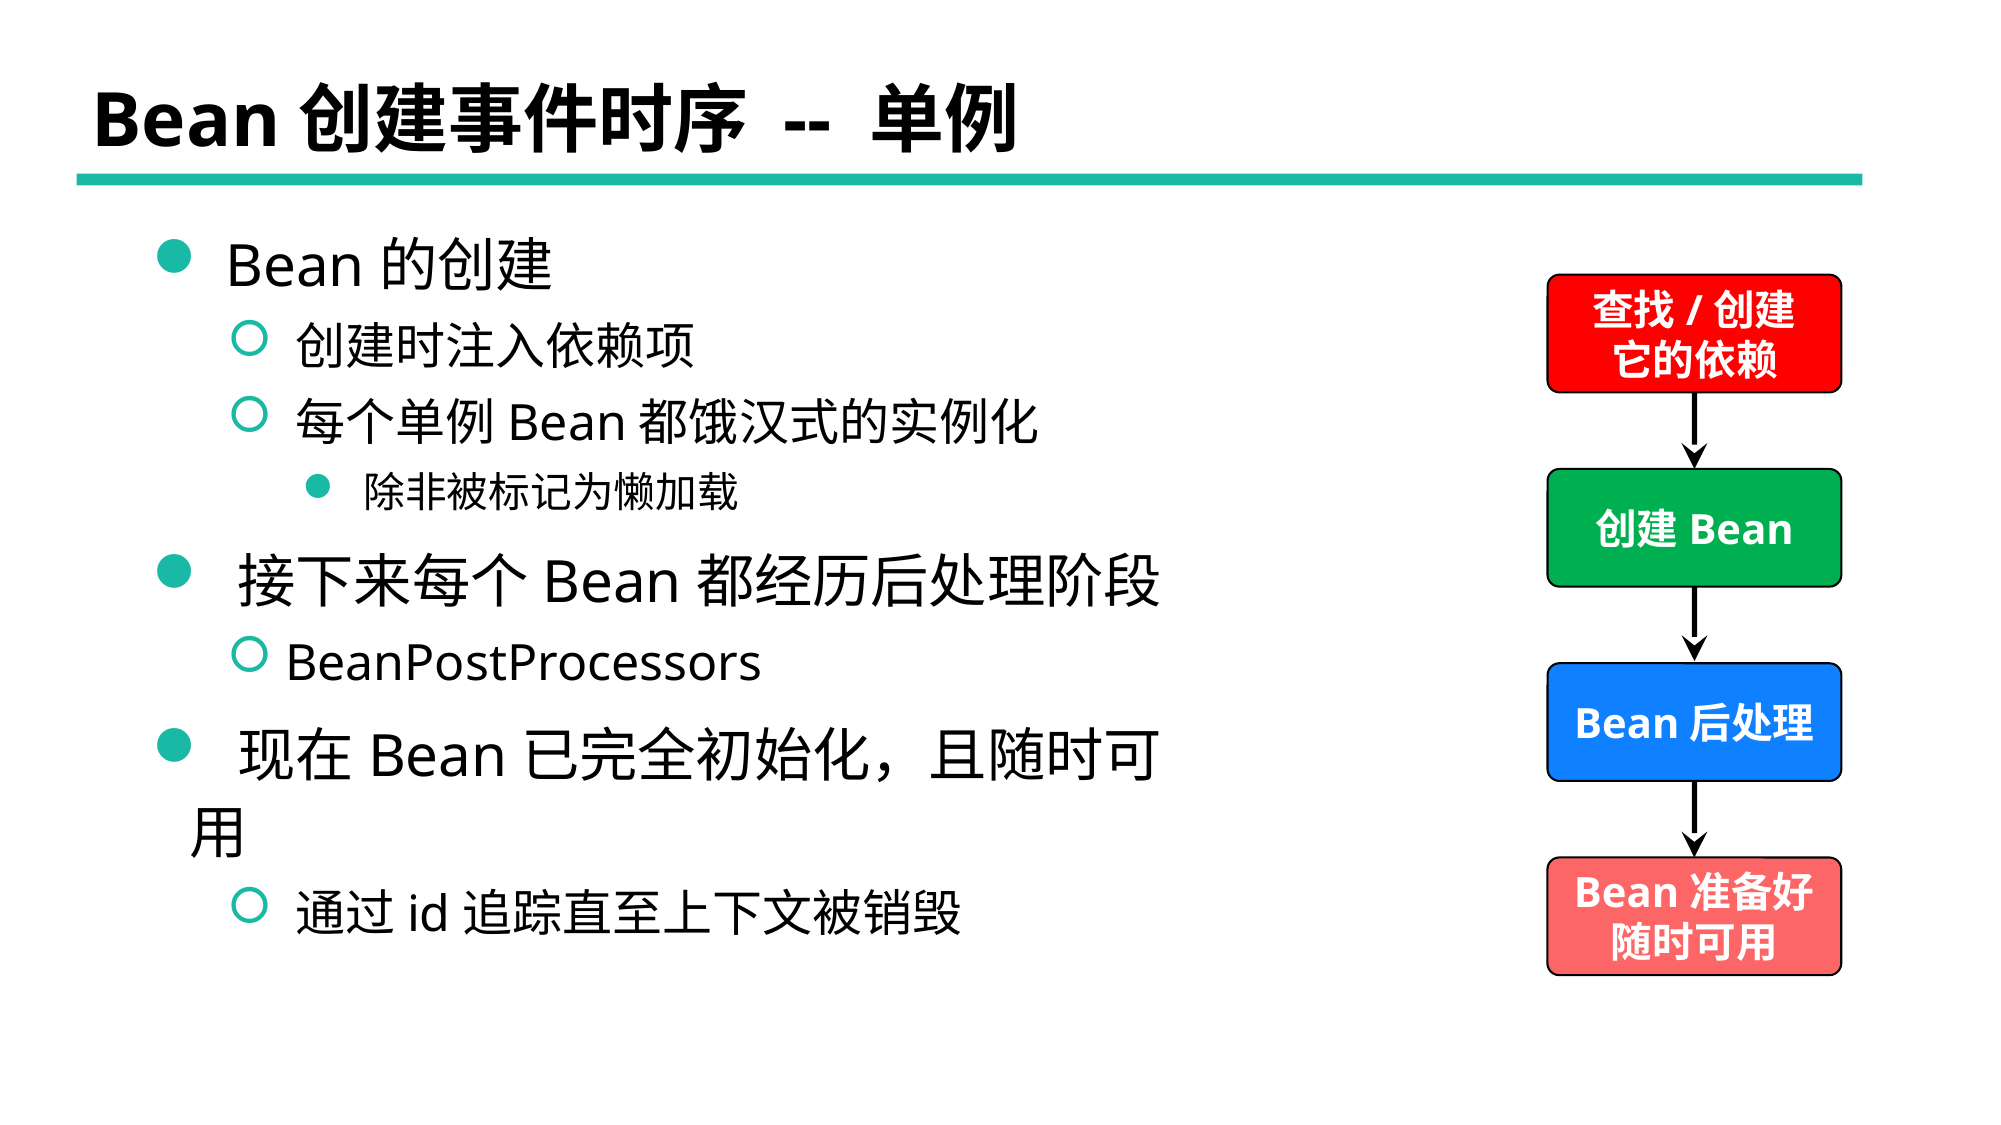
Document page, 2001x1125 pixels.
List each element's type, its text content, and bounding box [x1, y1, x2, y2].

text_box Bean准备好 随时可用 [1546, 856, 1843, 977]
title Bean创建事件时序 -- 单例 [76, 59, 1802, 186]
text_box Bean后处理 [1546, 662, 1843, 782]
list Bean的创建 创建时注入依赖项 每个单例Bean都饿汉式的实例化 除非被标记为懒加载 接下来每个Bean都经历后处理阶段 BeanPostProcessors 现在Bean已完全初始化，且随时可用 通过id追踪直至上下文被销毁 [137, 213, 1229, 989]
text_box 创建Bean [1546, 467, 1843, 588]
text_box 查找/创建 它的依赖 [1546, 273, 1843, 394]
